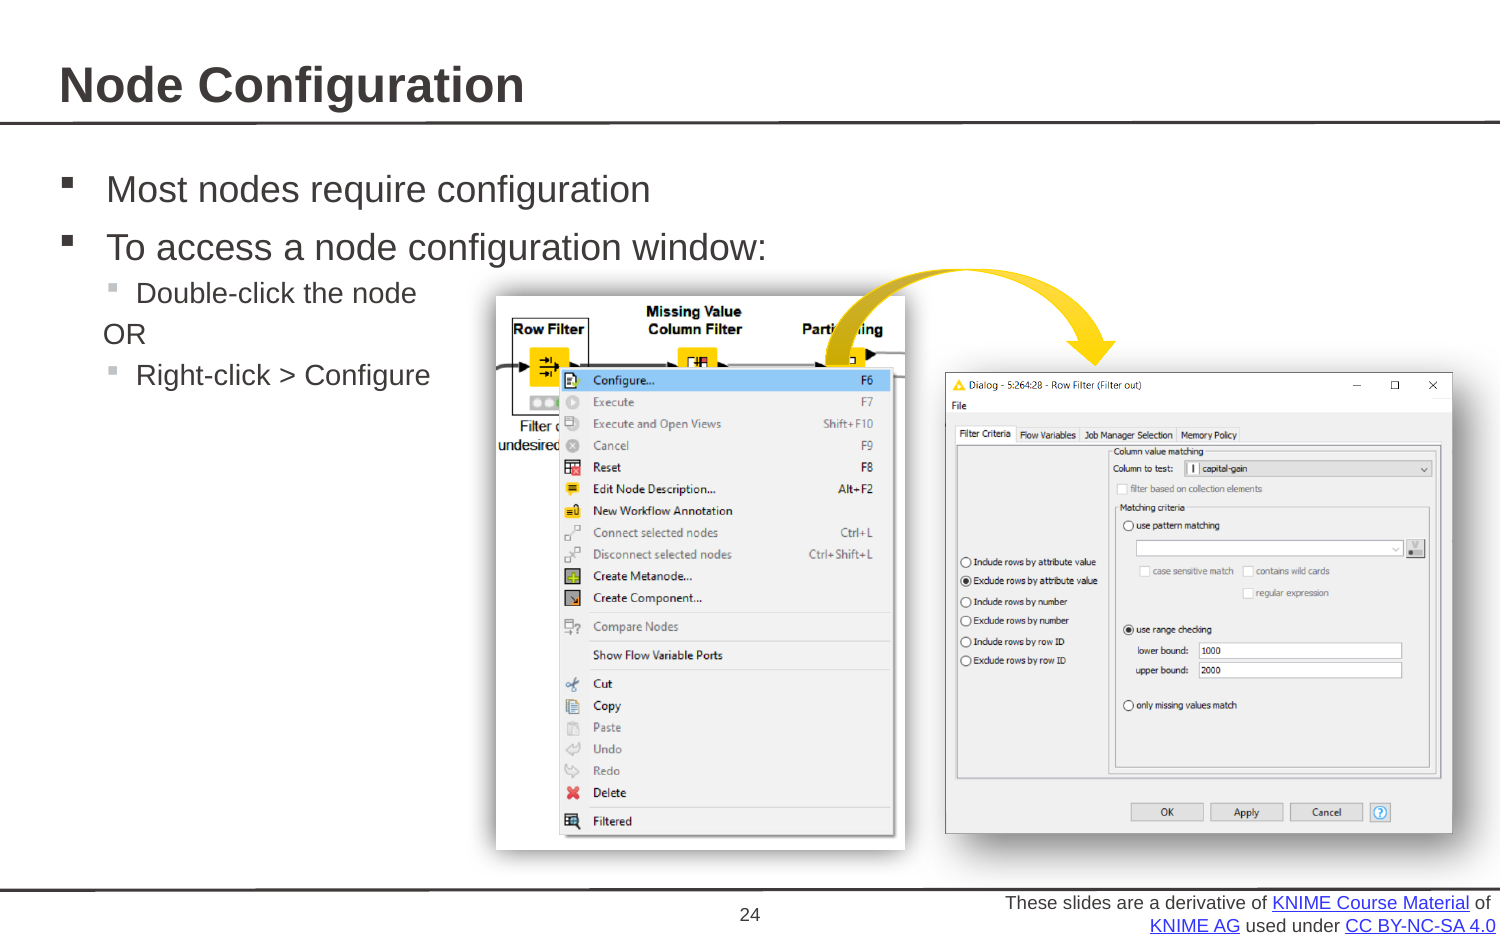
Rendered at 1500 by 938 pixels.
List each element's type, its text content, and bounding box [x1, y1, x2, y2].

picture [496, 296, 905, 850]
title Node Configuration [59, 0, 1442, 160]
picture [945, 372, 1453, 834]
text_box [864, 268, 1117, 367]
list Most nodes require configuration To access a node configuration window: Double-click the node OR Right-click > Configure [59, 165, 1442, 834]
slide_number 24 [702, 890, 798, 938]
